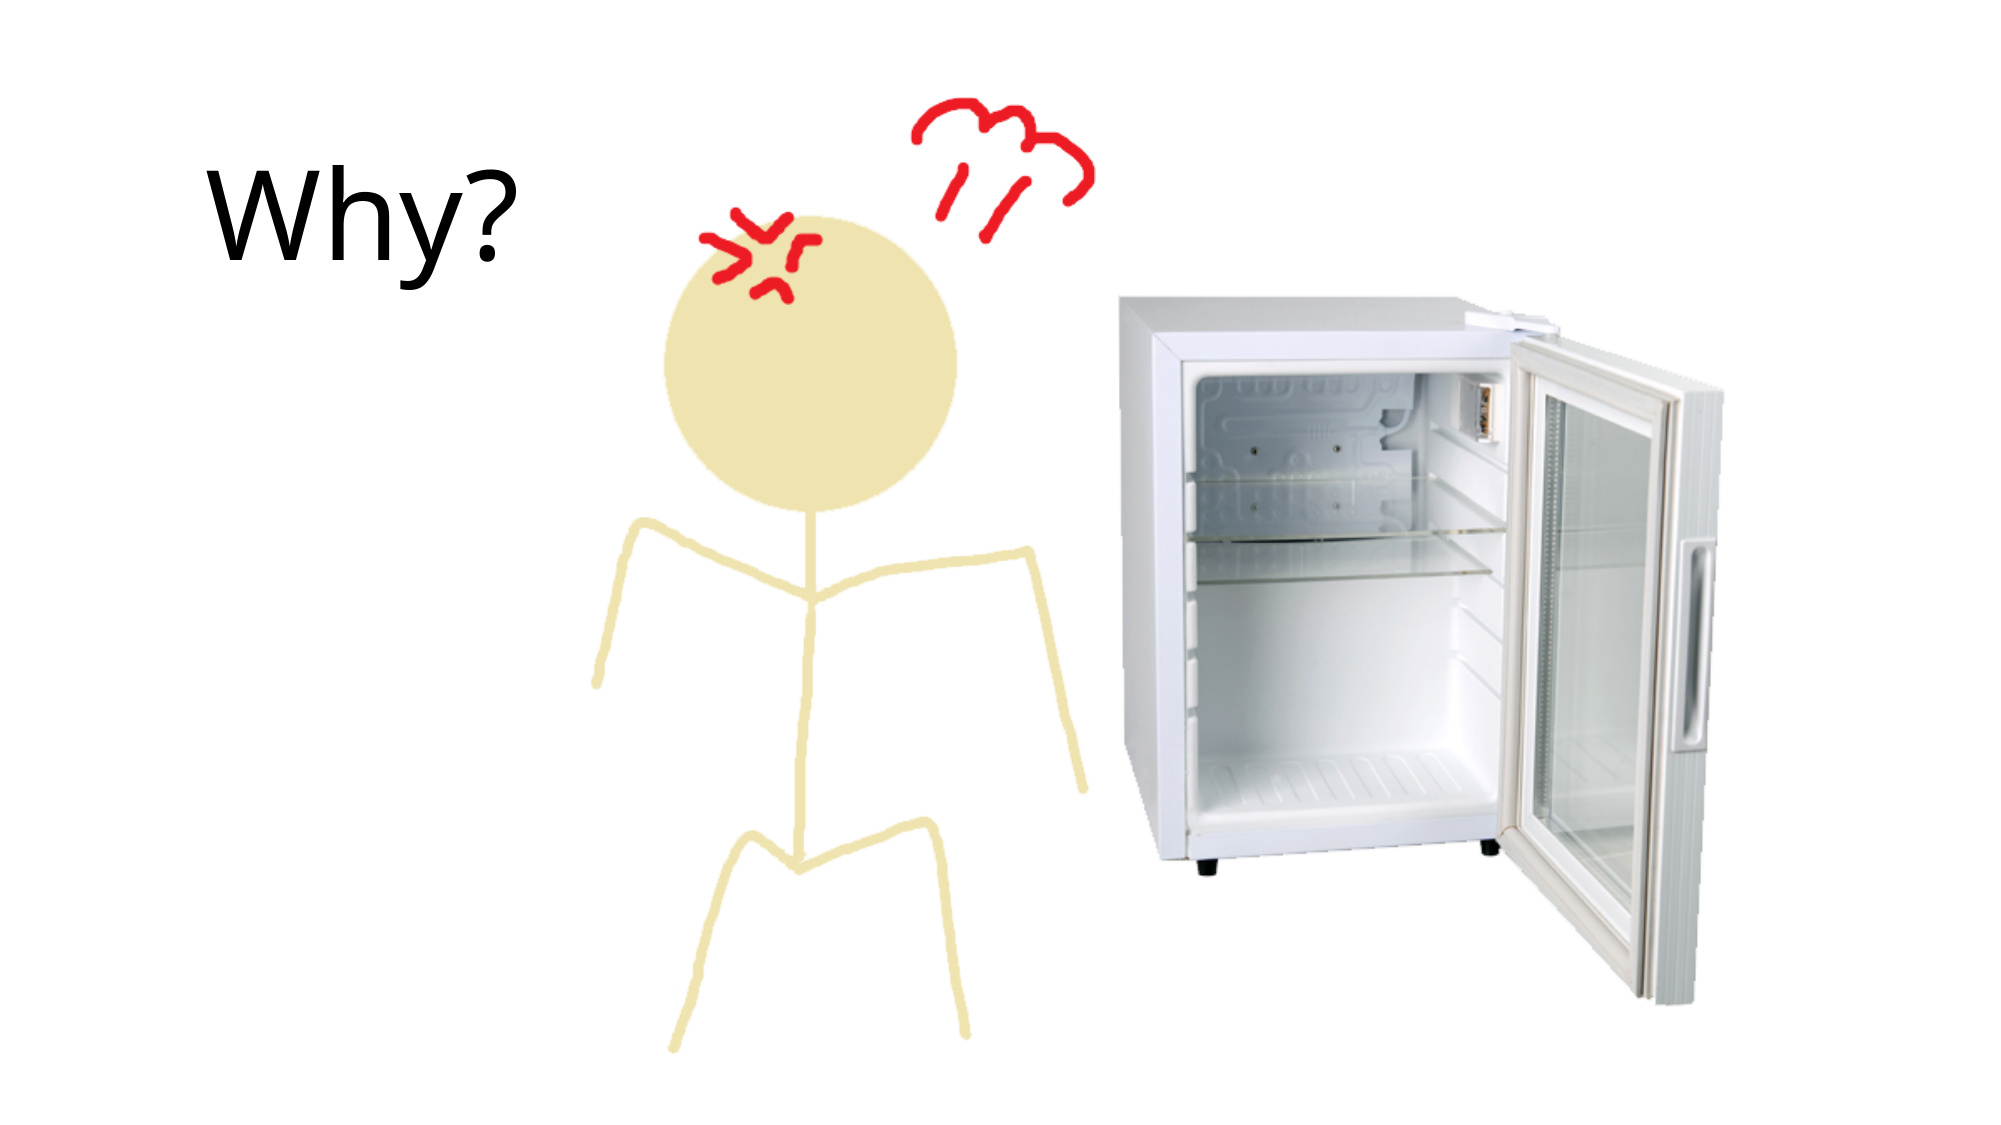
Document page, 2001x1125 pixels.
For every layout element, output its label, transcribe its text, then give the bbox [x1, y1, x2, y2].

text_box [1118, 294, 1726, 1008]
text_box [587, 97, 1096, 1055]
text_box Why? [191, 128, 535, 294]
